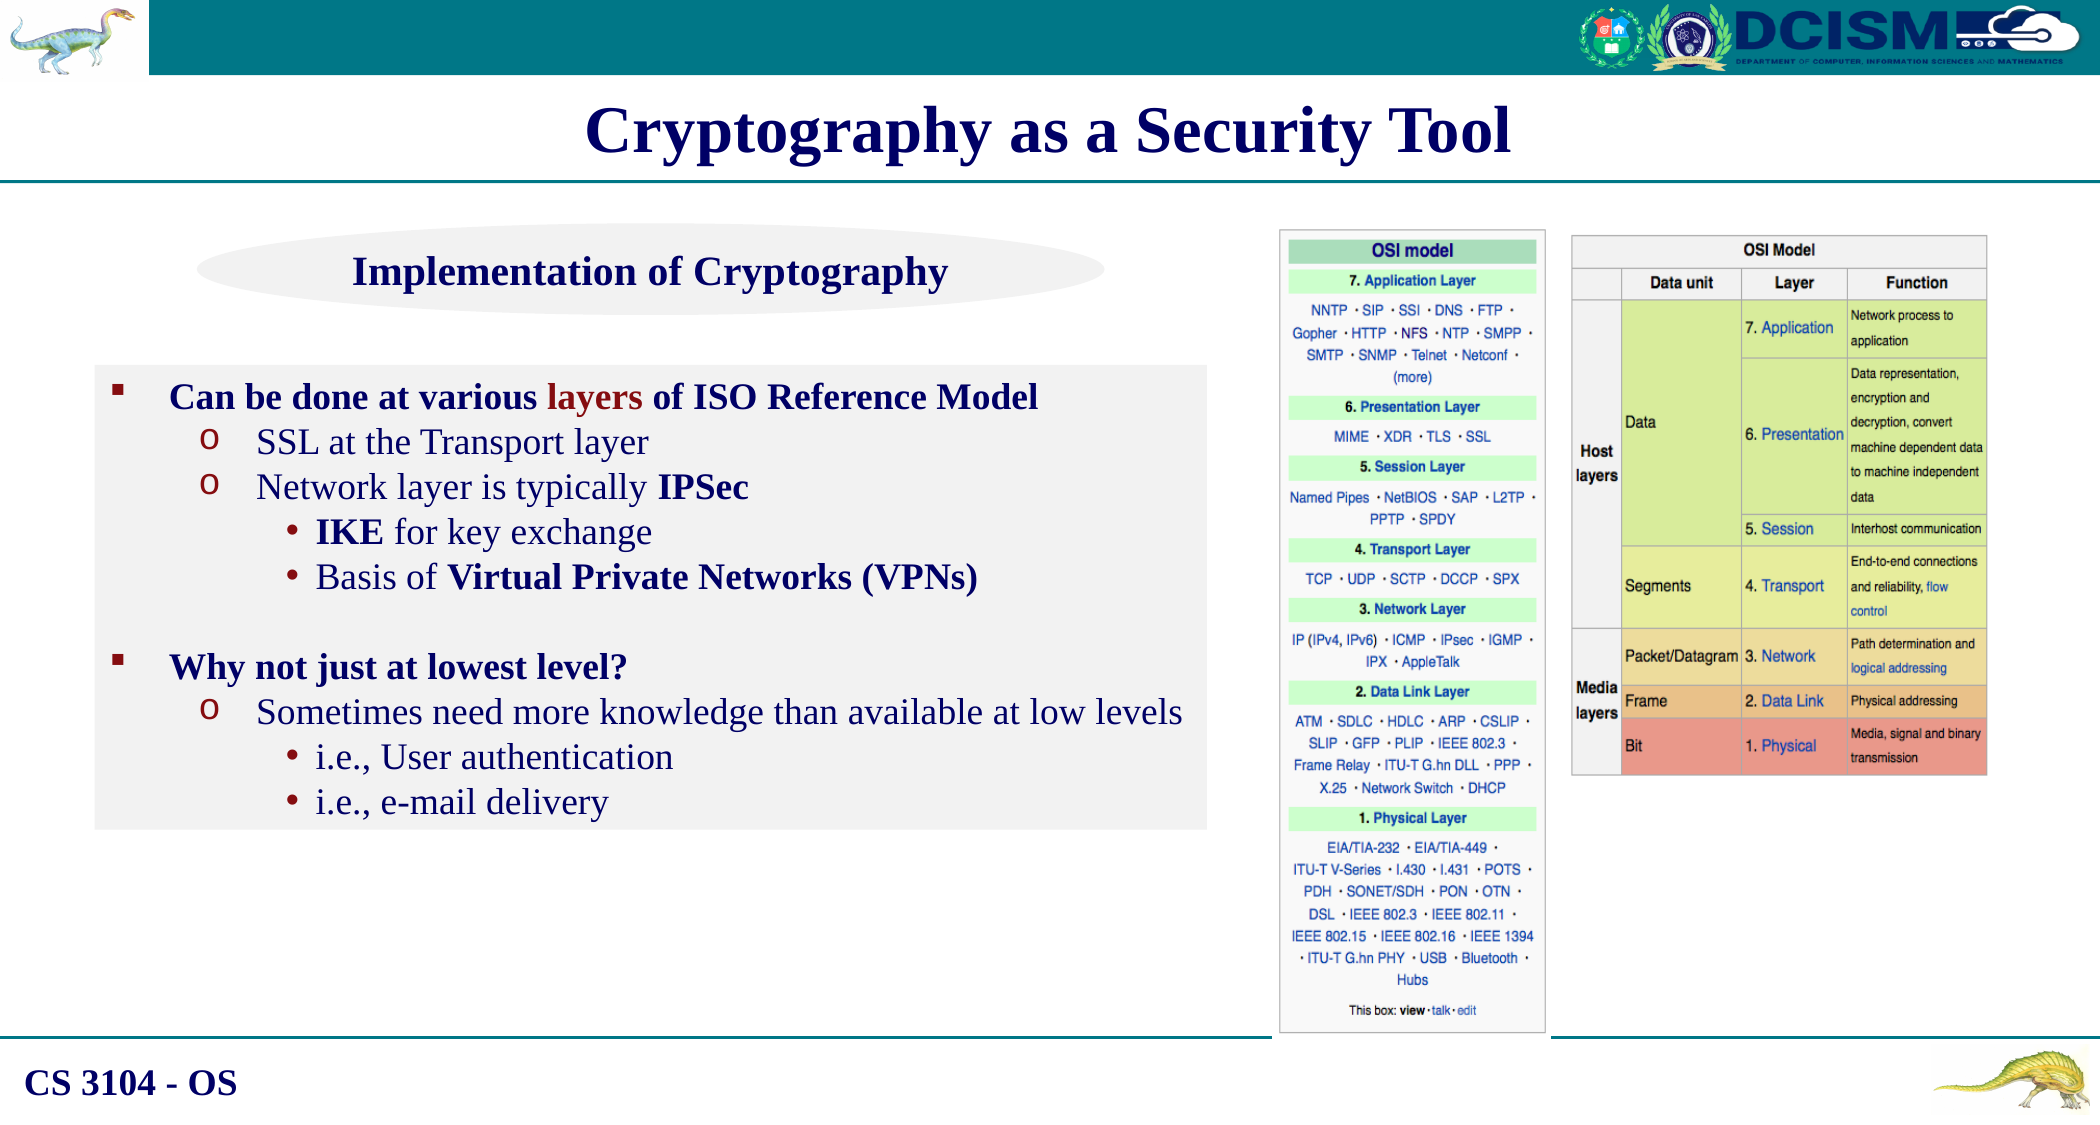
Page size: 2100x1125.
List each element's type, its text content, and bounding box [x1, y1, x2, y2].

picture [1572, 0, 2094, 76]
picture [1566, 223, 1996, 784]
picture [0, 0, 149, 82]
picture [1931, 1044, 2090, 1115]
text_box Implementation of Cryptography [196, 223, 1105, 315]
picture [1271, 211, 1551, 1039]
text_box Can be done at various layers of ISO Reference Model SSL at the Transport layer Network layer is typically IPSec IKE for key exchange Basis of Virtual Private Networks (VPNs) Why not just at lowest level? Sometimes need more knowledge than available at low levels i.e., User authentication i.e., e-mail delivery [94, 364, 1207, 830]
text_box Cryptography as a Security Tool [15, 78, 2083, 174]
